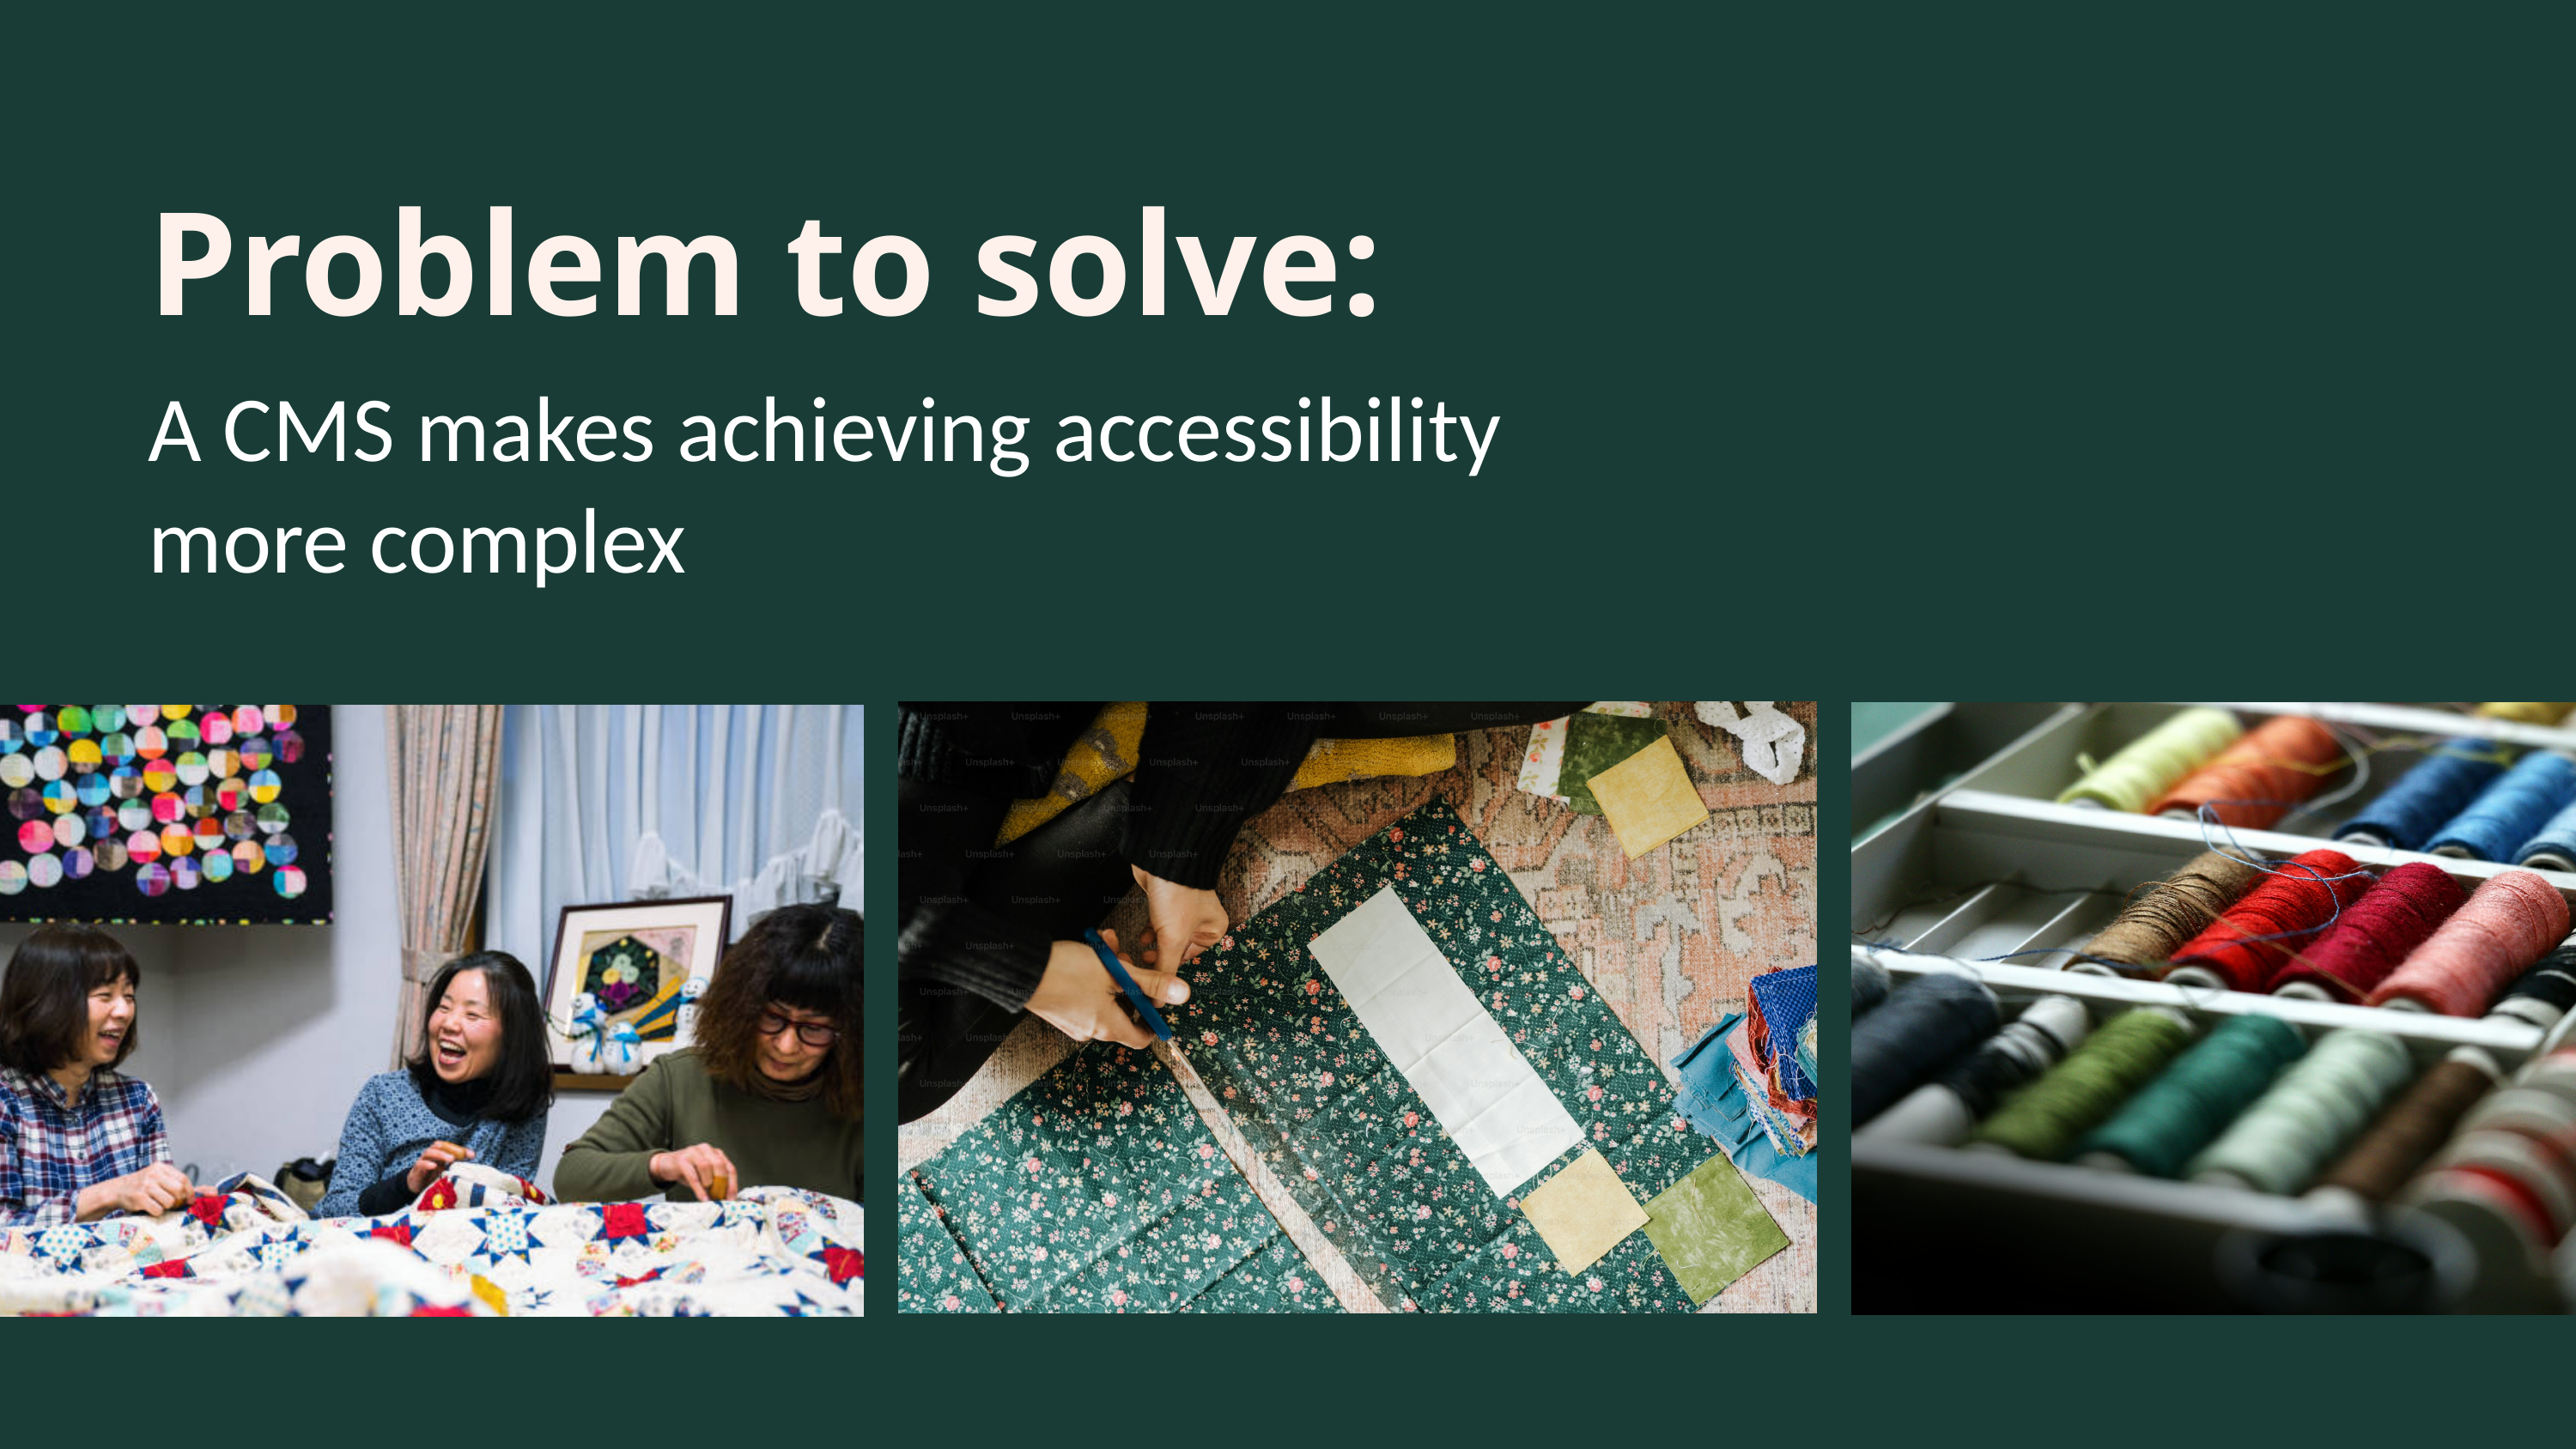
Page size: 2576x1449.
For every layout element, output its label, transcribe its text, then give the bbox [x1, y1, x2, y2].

title Problem to solve: [148, 186, 2365, 429]
picture [898, 700, 1817, 1313]
picture [0, 705, 864, 1318]
text_box A CMS makes achieving accessibility more complex [148, 367, 1557, 591]
picture [1850, 702, 2576, 1315]
